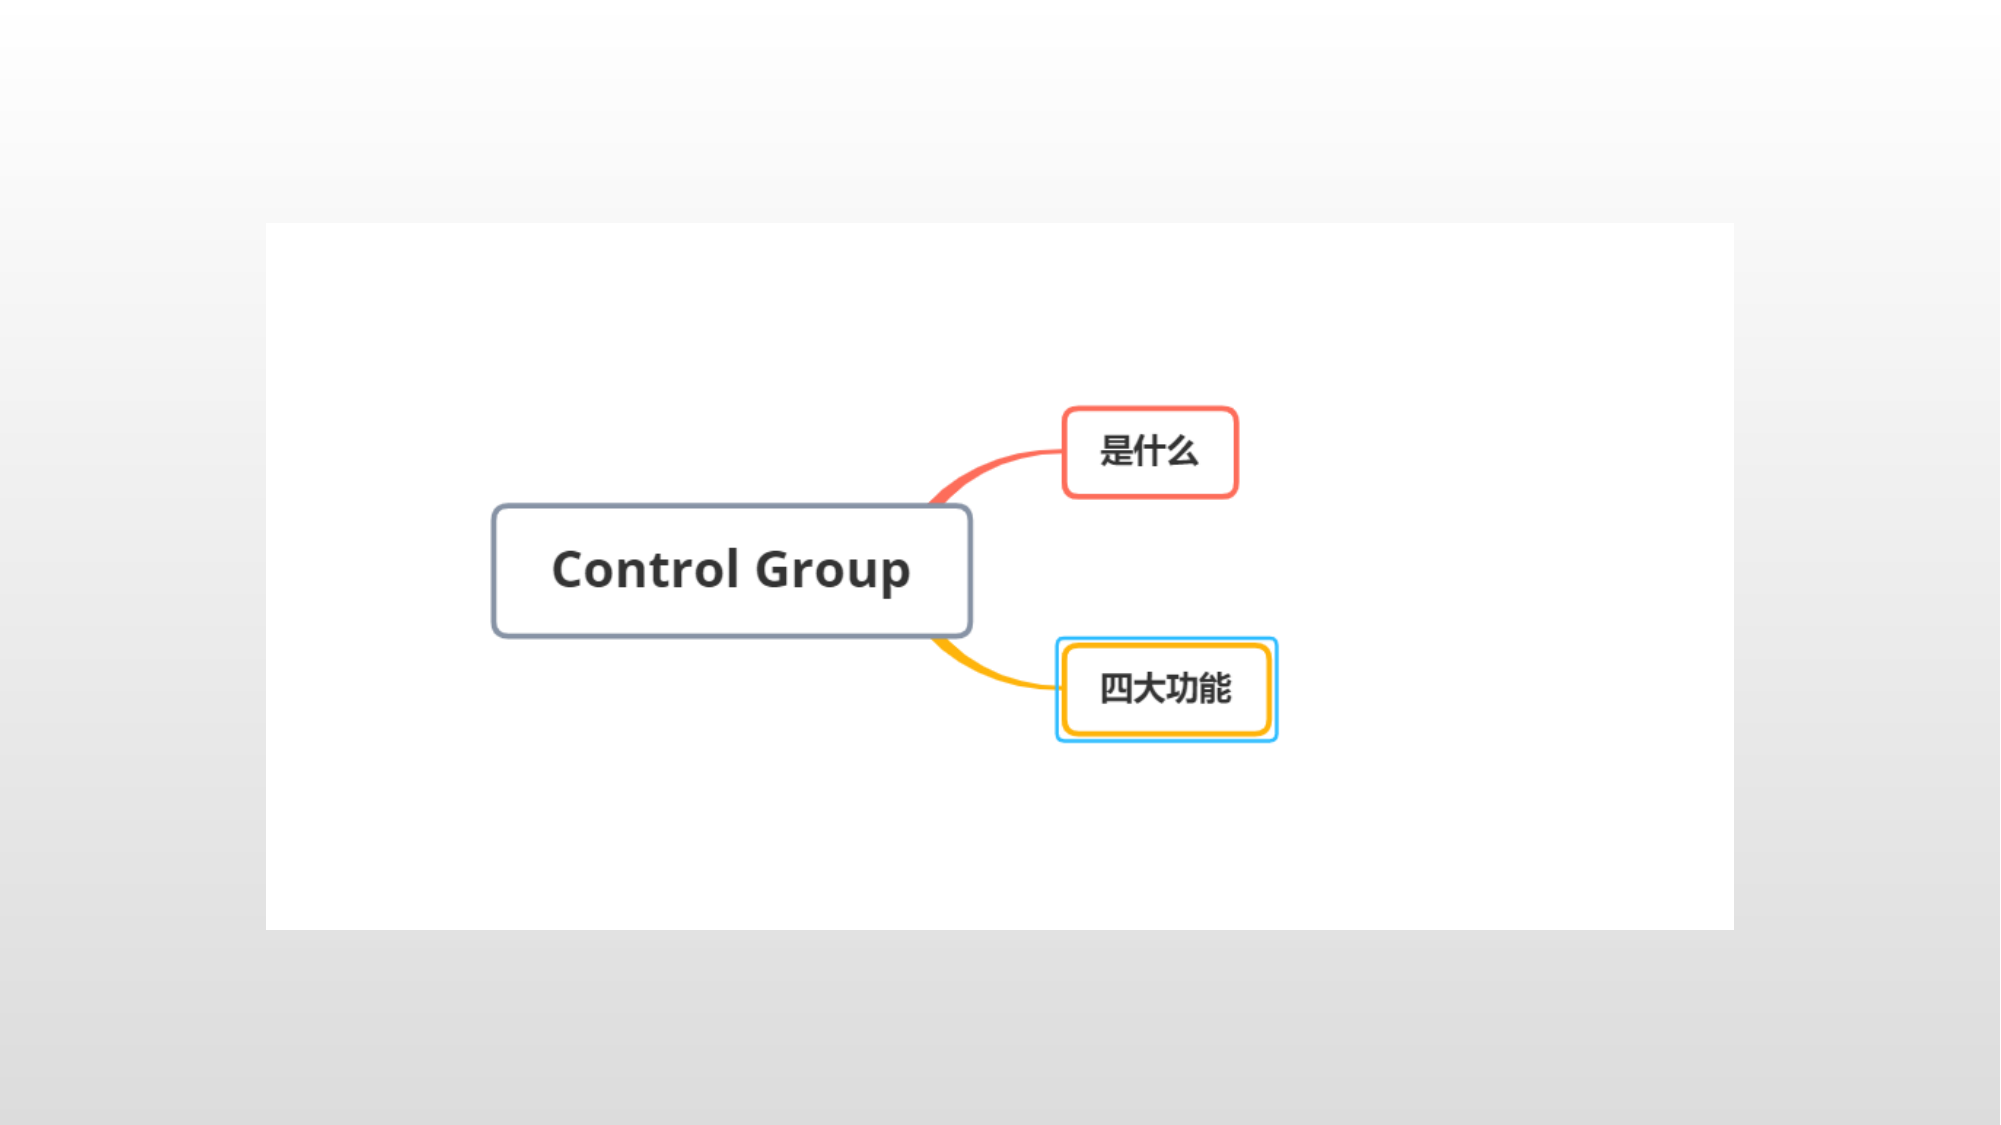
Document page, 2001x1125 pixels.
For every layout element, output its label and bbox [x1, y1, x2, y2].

list [266, 223, 1734, 930]
